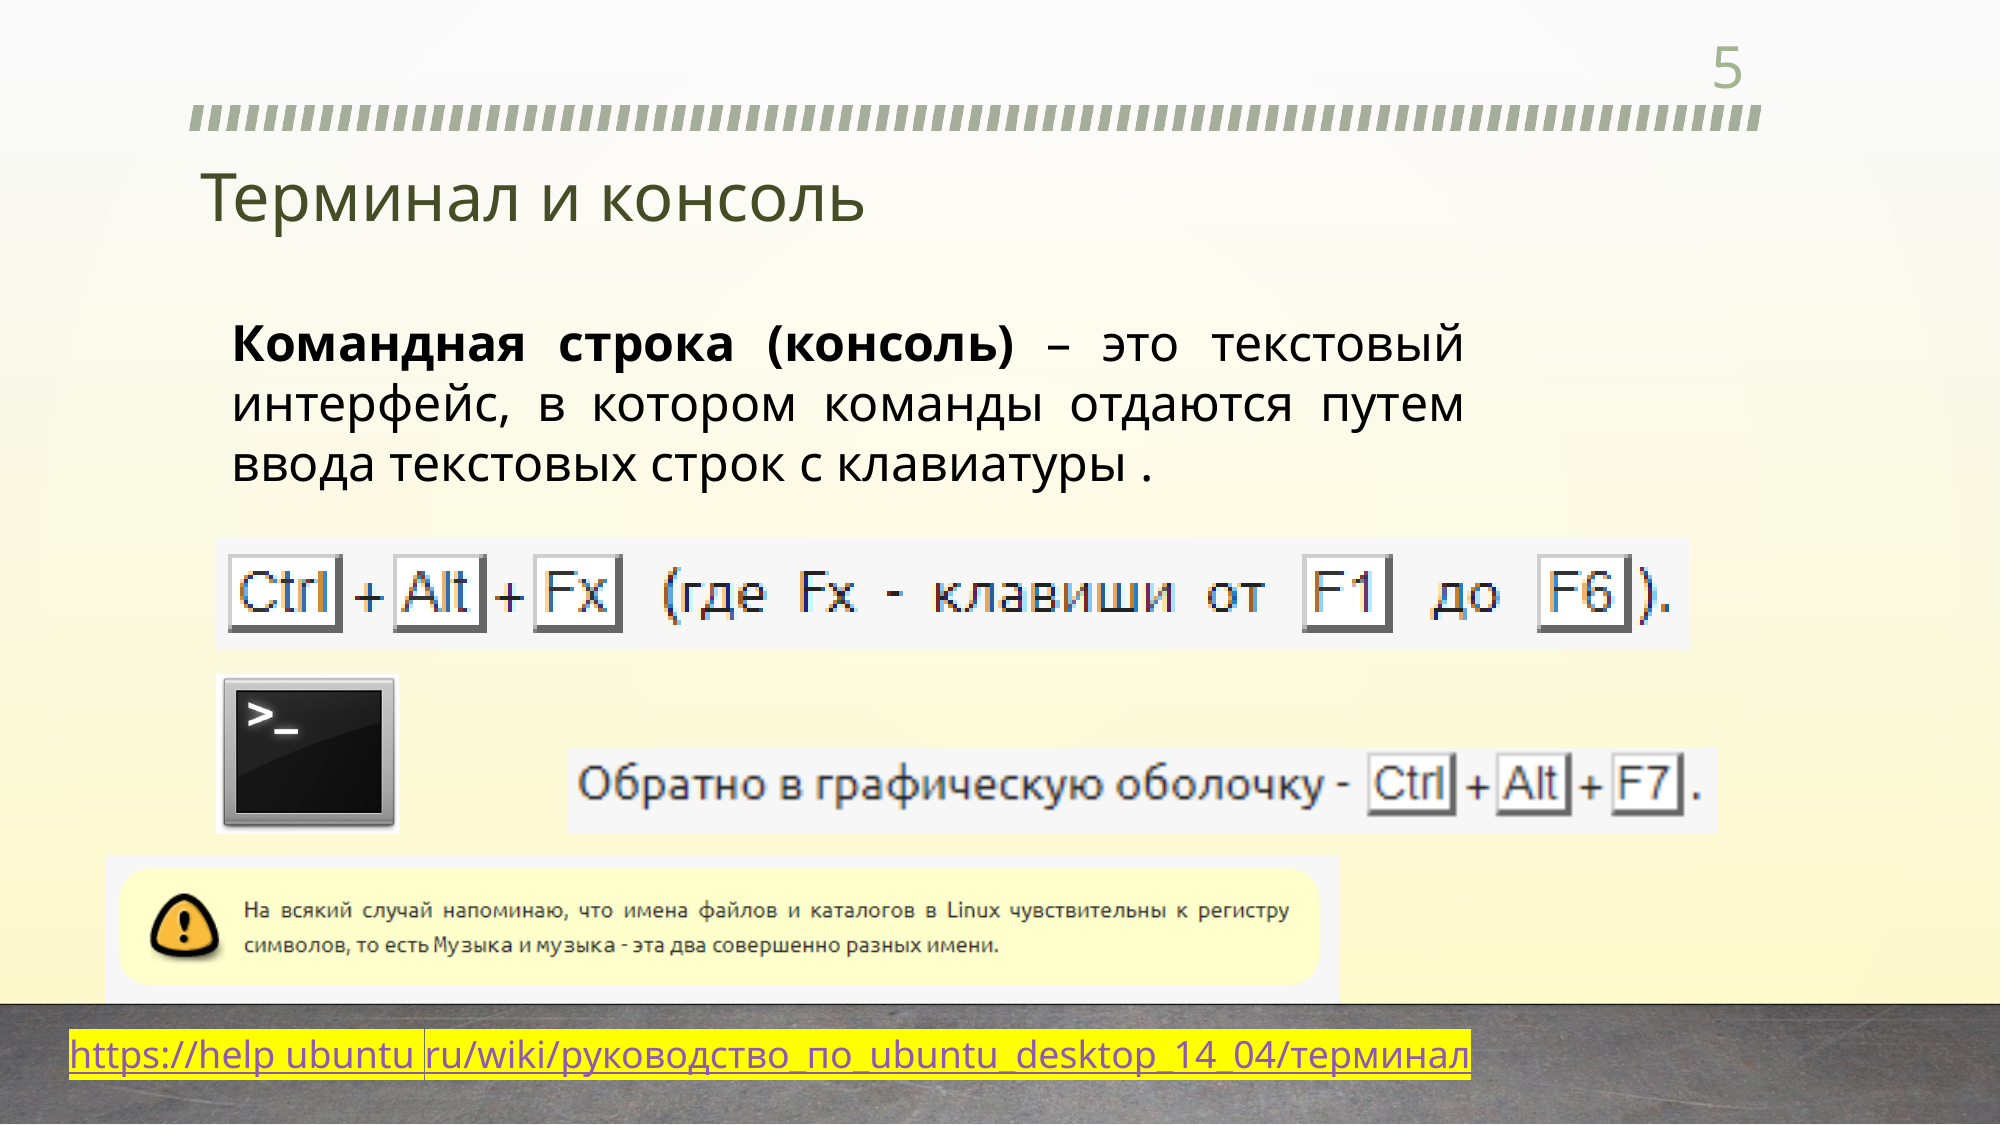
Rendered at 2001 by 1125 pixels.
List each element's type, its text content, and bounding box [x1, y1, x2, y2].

picture [567, 747, 1719, 834]
picture [216, 538, 1690, 651]
title Терминал и консоль [185, 156, 1762, 255]
text_box https://help ubuntu ru/wiki/руководство_по_ubuntu_desktop_14_04/терминал [54, 1023, 1631, 1090]
picture [0, 1004, 2000, 1124]
picture [216, 674, 399, 834]
picture [105, 856, 1339, 1003]
slide_number 5 [1626, 22, 1760, 106]
text_box Командная строка (консоль) – это текстовый интерфейс, в котором команды отдаются путем ввода текстовых строк с клавиатуры . [216, 304, 1481, 500]
